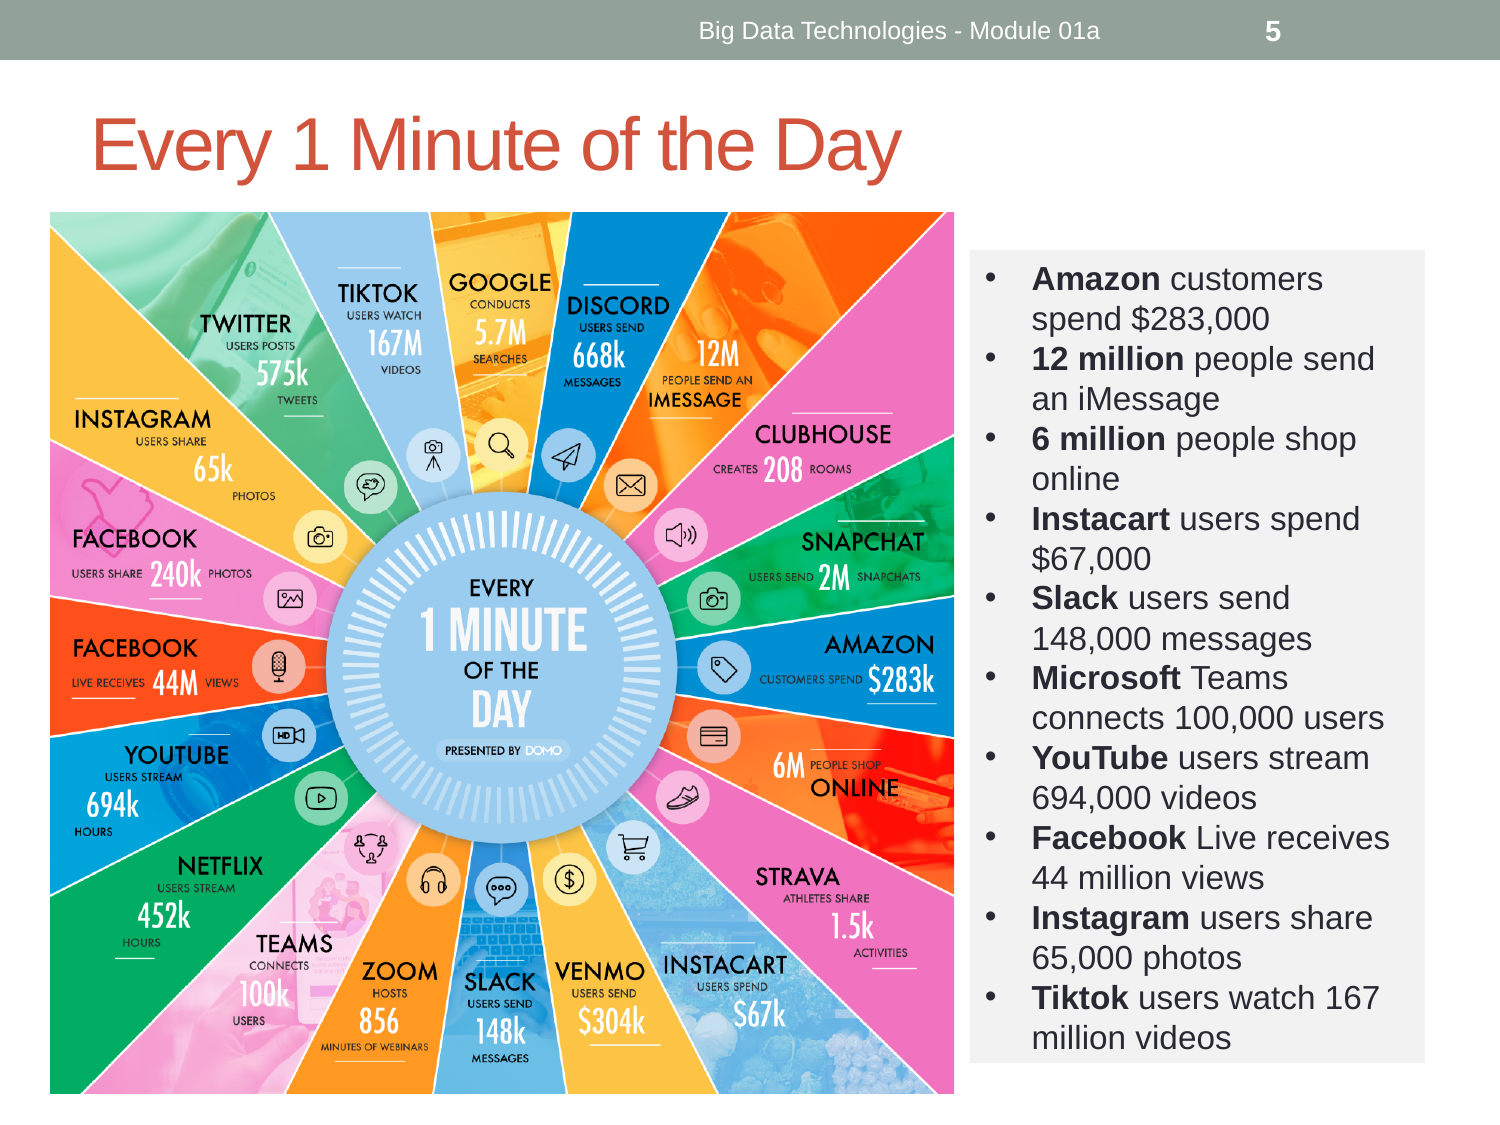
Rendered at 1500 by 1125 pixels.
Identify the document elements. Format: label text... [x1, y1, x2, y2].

picture [897, 667, 906, 692]
picture [587, 343, 597, 367]
picture [910, 667, 920, 692]
picture [870, 665, 880, 694]
text_box Amazon customers spend $283,000 12 million people send an iMessage 6 million people shop online Instacart users spend $67,000 Slack users send 148,000 messages Microsoft Teams connects 100,000 users YouTube users stream 694,000 videos Facebook Live receives 44 million views Instagram users share 65,000 photos Tiktok users watch 167 million videos [969, 249, 1425, 1064]
picture [49, 212, 955, 1094]
picture [883, 667, 893, 691]
picture [114, 793, 125, 816]
footer Big Data Technologies - Module 01a [562, 3, 1238, 57]
picture [615, 340, 624, 367]
title Every 1 Minute of the Day [75, 87, 1425, 250]
picture [924, 665, 933, 691]
picture [574, 343, 583, 367]
picture [542, 429, 595, 482]
picture [601, 343, 611, 367]
picture [128, 790, 137, 816]
picture [102, 792, 111, 816]
slide_number 5 [1250, 3, 1425, 57]
picture [88, 793, 98, 816]
